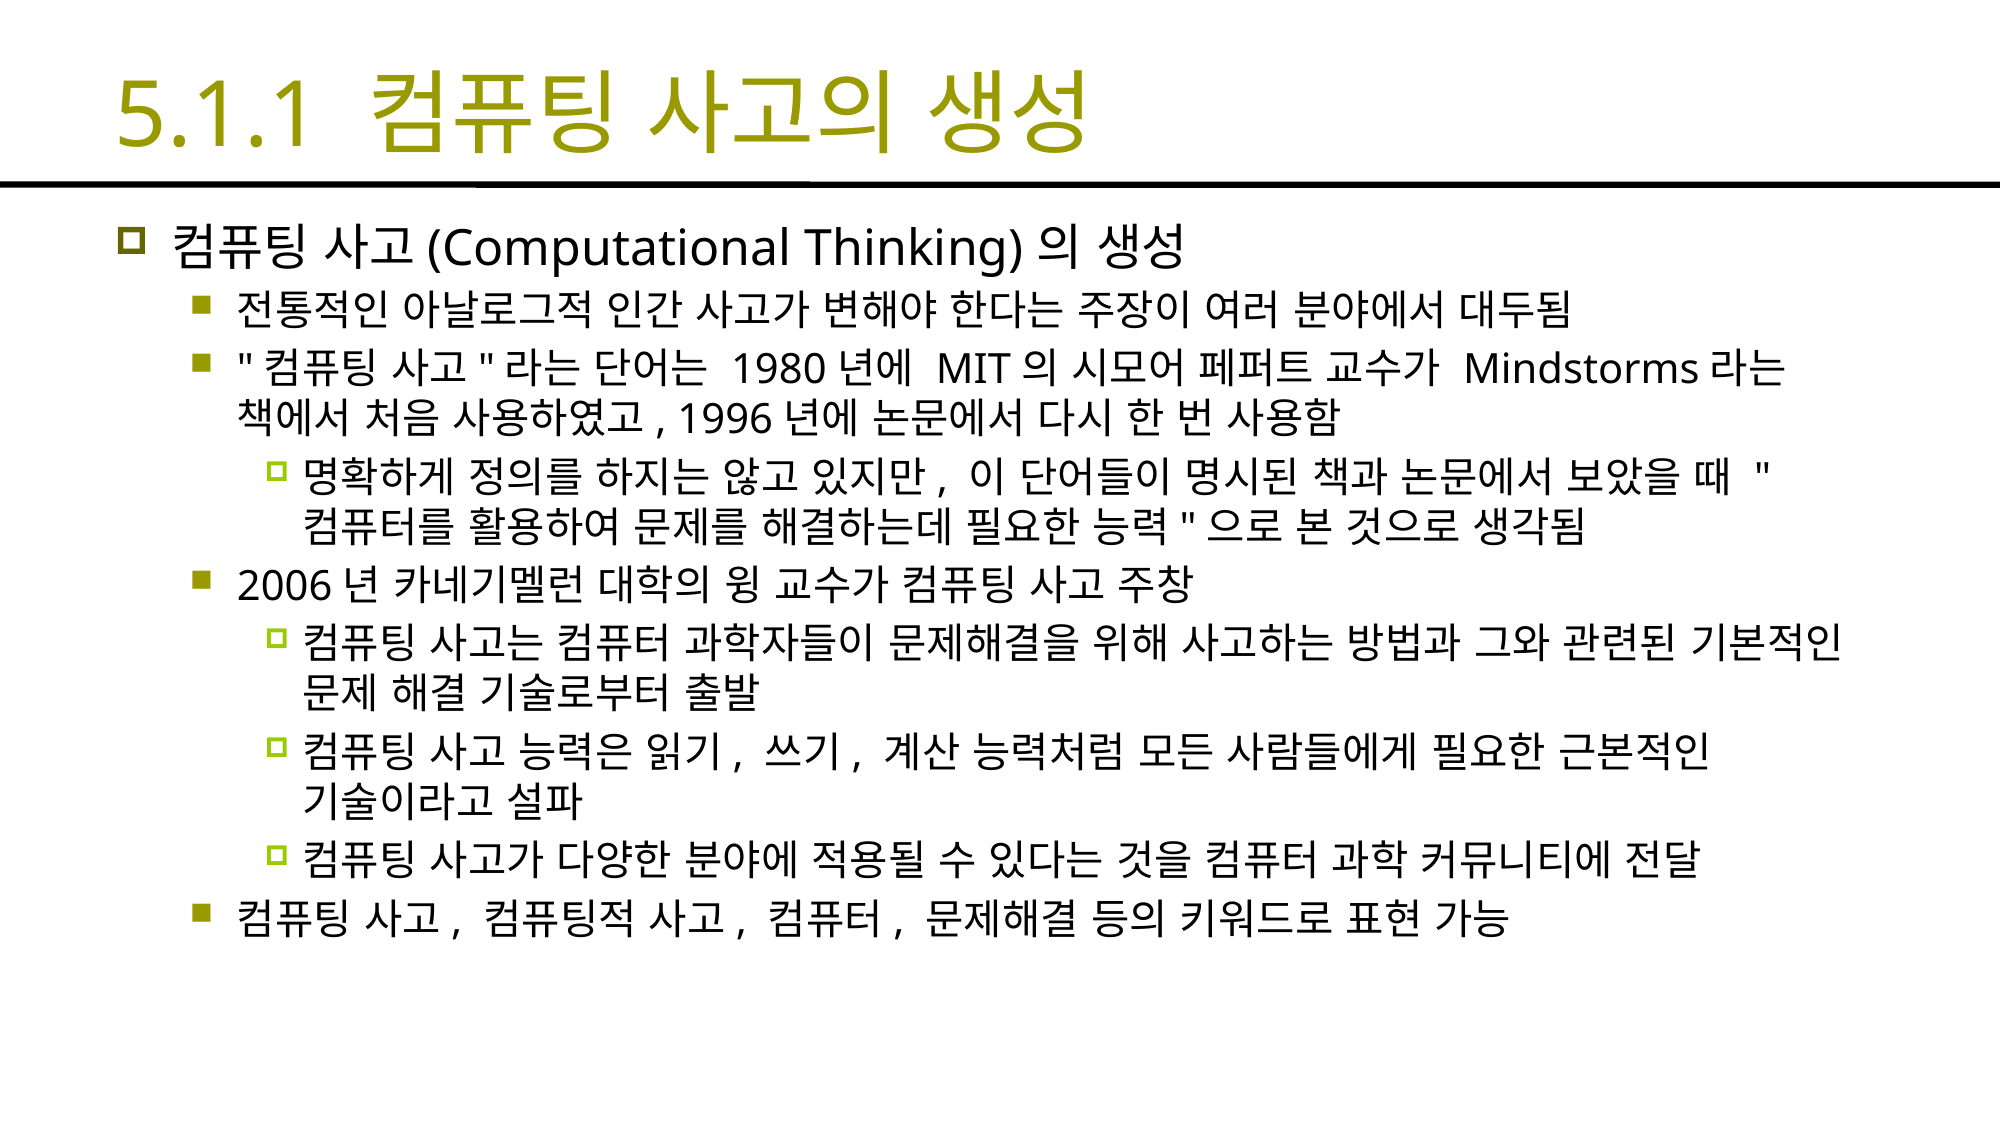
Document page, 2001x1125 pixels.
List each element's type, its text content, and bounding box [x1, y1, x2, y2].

list 컴퓨팅 사고(Computational Thinking)의 생성 전통적인 아날로그적 인간 사고가 변해야 한다는 주장이 여러 분야에서 대두됨 "컴퓨팅 사고"라는 단어는 1980년에 MIT의 시모어 페퍼트 교수가 Mindstorms라는 책에서 처음 사용하였고, 1996년에 논문에서 다시 한 번 사용함 명확하게 정의를 하지는 않고 있지만, 이 단어들이 명시된 책과 논문에서 보았을 때 "컴퓨터를 활용하여 문제를 해결하는데 필요한 능력"으로 본 것으로 생각됨 2006년 카네기멜런 대학의 윙 교수가 컴퓨팅 사고 주창 컴퓨팅 사고는 컴퓨터 과학자들이 문제해결을 위해 사고하는 방법과 그와 관련된 기본적인 문제 해결 기술로부터 출발 컴퓨팅 사고 능력은 읽기, 쓰기, 계산 능력처럼 모든 사람들에게 필요한 근본적인 기술이라고 설파 컴퓨팅 사고가 다양한 분야에 적용될 수 있다는 것을 컴퓨터 과학 커뮤니티에 전달 컴퓨팅 사고, 컴퓨팅적 사고, 컴퓨터, 문제해결 등의 키워드로 표현 가능 [99, 208, 1900, 1006]
title 5.1.1 컴퓨팅 사고의 생성 [99, 45, 1900, 173]
